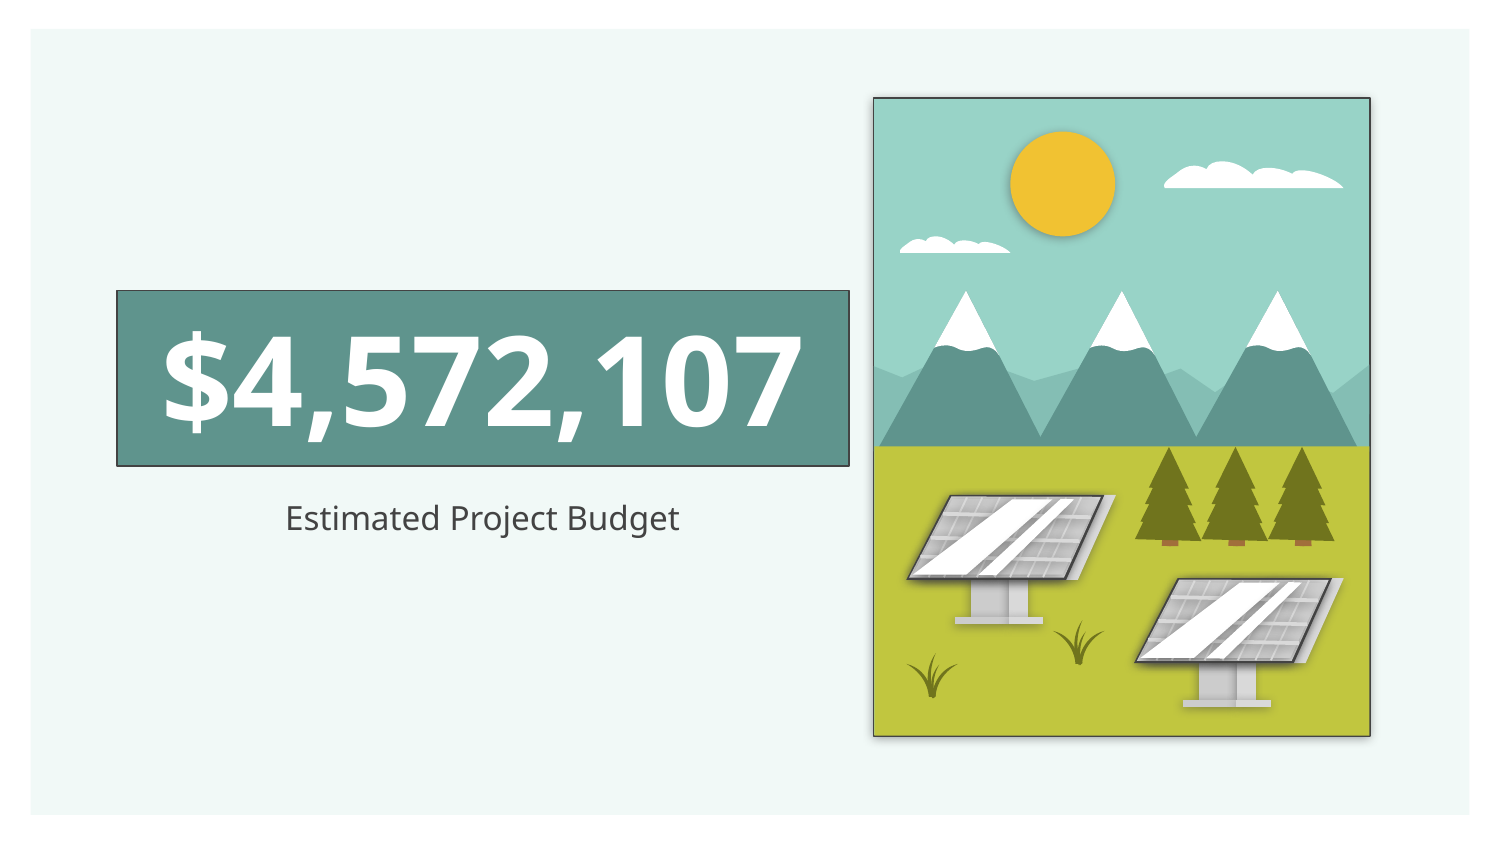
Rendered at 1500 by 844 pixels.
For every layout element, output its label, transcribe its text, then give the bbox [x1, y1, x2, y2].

subtitle Estimated Project Budget [116, 482, 849, 553]
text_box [873, 97, 1371, 737]
title $4,572,107 [116, 290, 850, 467]
